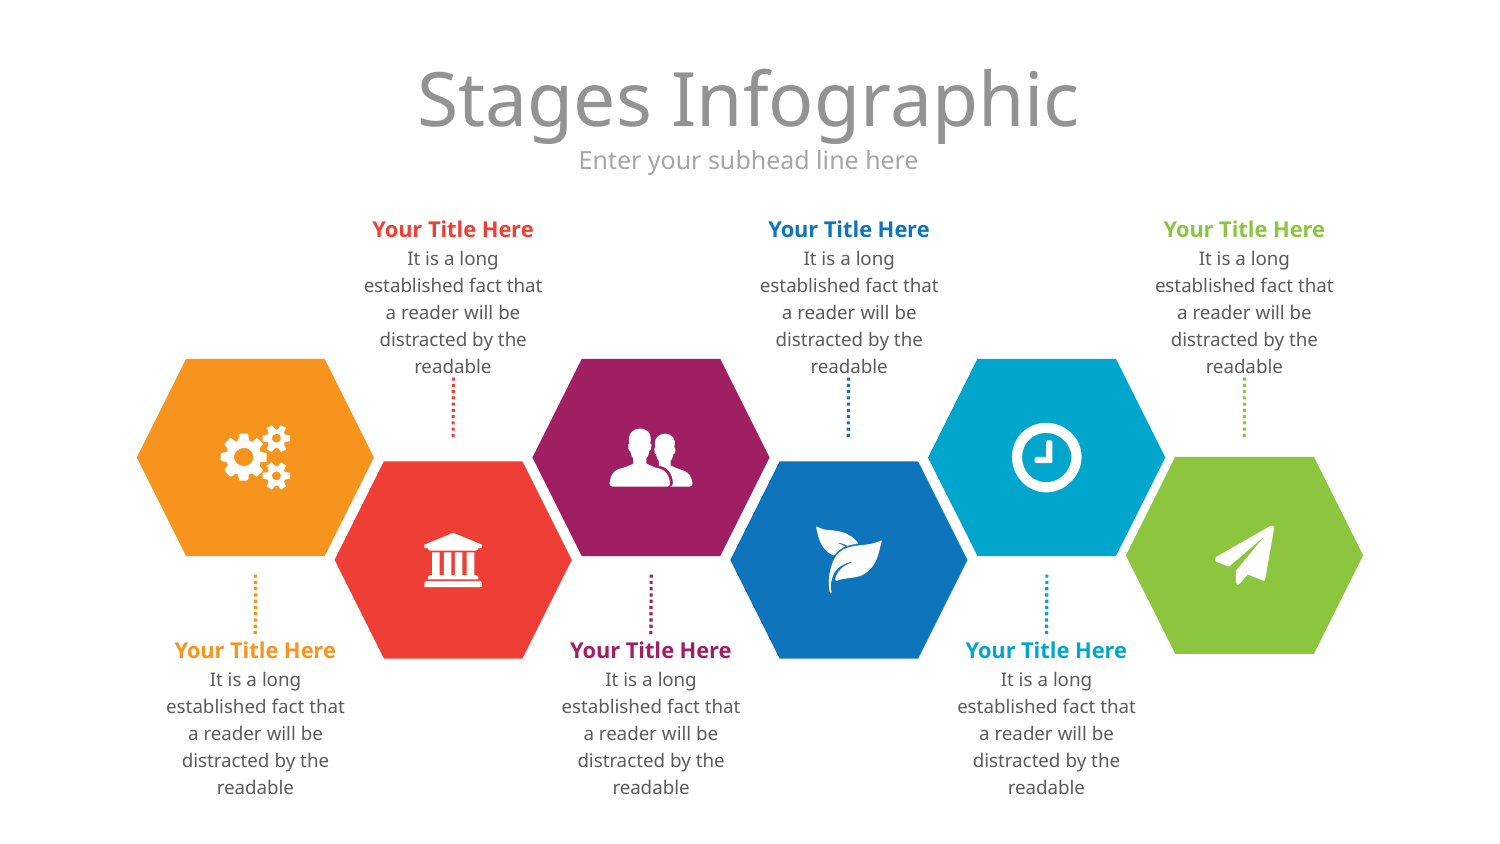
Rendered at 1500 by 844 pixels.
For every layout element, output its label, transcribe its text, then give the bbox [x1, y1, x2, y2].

text_box [1011, 422, 1082, 493]
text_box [815, 526, 882, 594]
text_box Your Title Here It is a long established fact that a reader will be distracted by the readable [1136, 203, 1353, 385]
text_box [427, 552, 479, 580]
text_box [1124, 454, 1365, 657]
text_box [220, 425, 291, 490]
text_box [332, 459, 574, 661]
text_box Your Title Here It is a long established fact that a reader will be distracted by the readable [740, 203, 958, 385]
text_box [424, 581, 482, 588]
text_box [1215, 525, 1275, 585]
text_box Your Title Here It is a long established fact that a reader will be distracted by the readable [542, 624, 760, 806]
text_box [134, 356, 376, 559]
text_box Your Title Here It is a long established fact that a reader will be distracted by the readable [147, 624, 364, 806]
text_box Your Title Here It is a long established fact that a reader will be distracted by the readable [938, 624, 1155, 806]
list Enter your subhead line here [62, 144, 1436, 174]
text_box [424, 532, 482, 551]
text_box [926, 356, 1168, 559]
text_box Your Title Here It is a long established fact that a reader will be distracted by the readable [344, 203, 562, 385]
title Stages Infographic [62, 55, 1436, 138]
text_box [609, 428, 693, 487]
text_box [728, 459, 970, 661]
text_box [530, 356, 772, 559]
